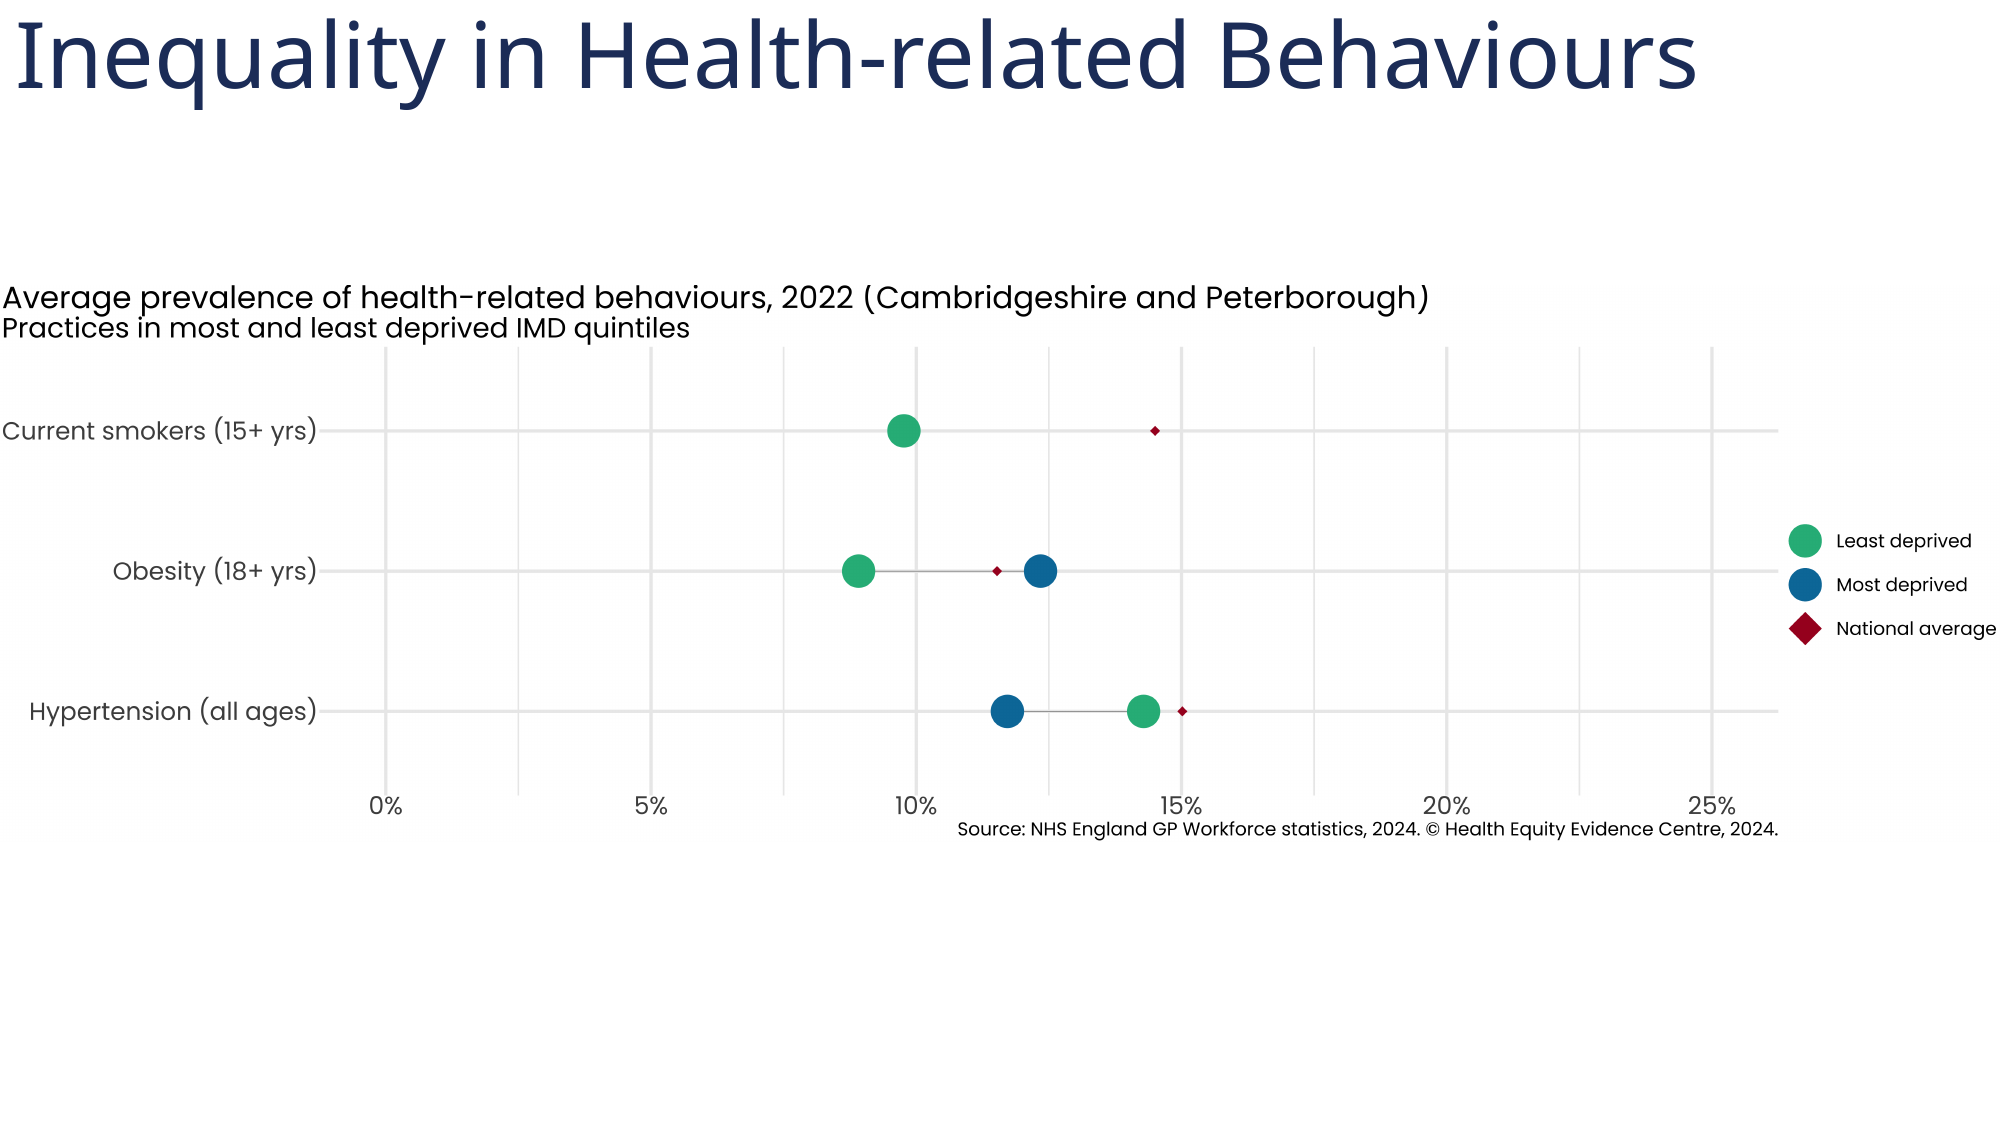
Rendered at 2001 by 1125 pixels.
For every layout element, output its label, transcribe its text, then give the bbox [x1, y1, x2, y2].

title Inequality in Health-related Behaviours [0, 0, 2000, 119]
picture [0, 284, 2000, 843]
